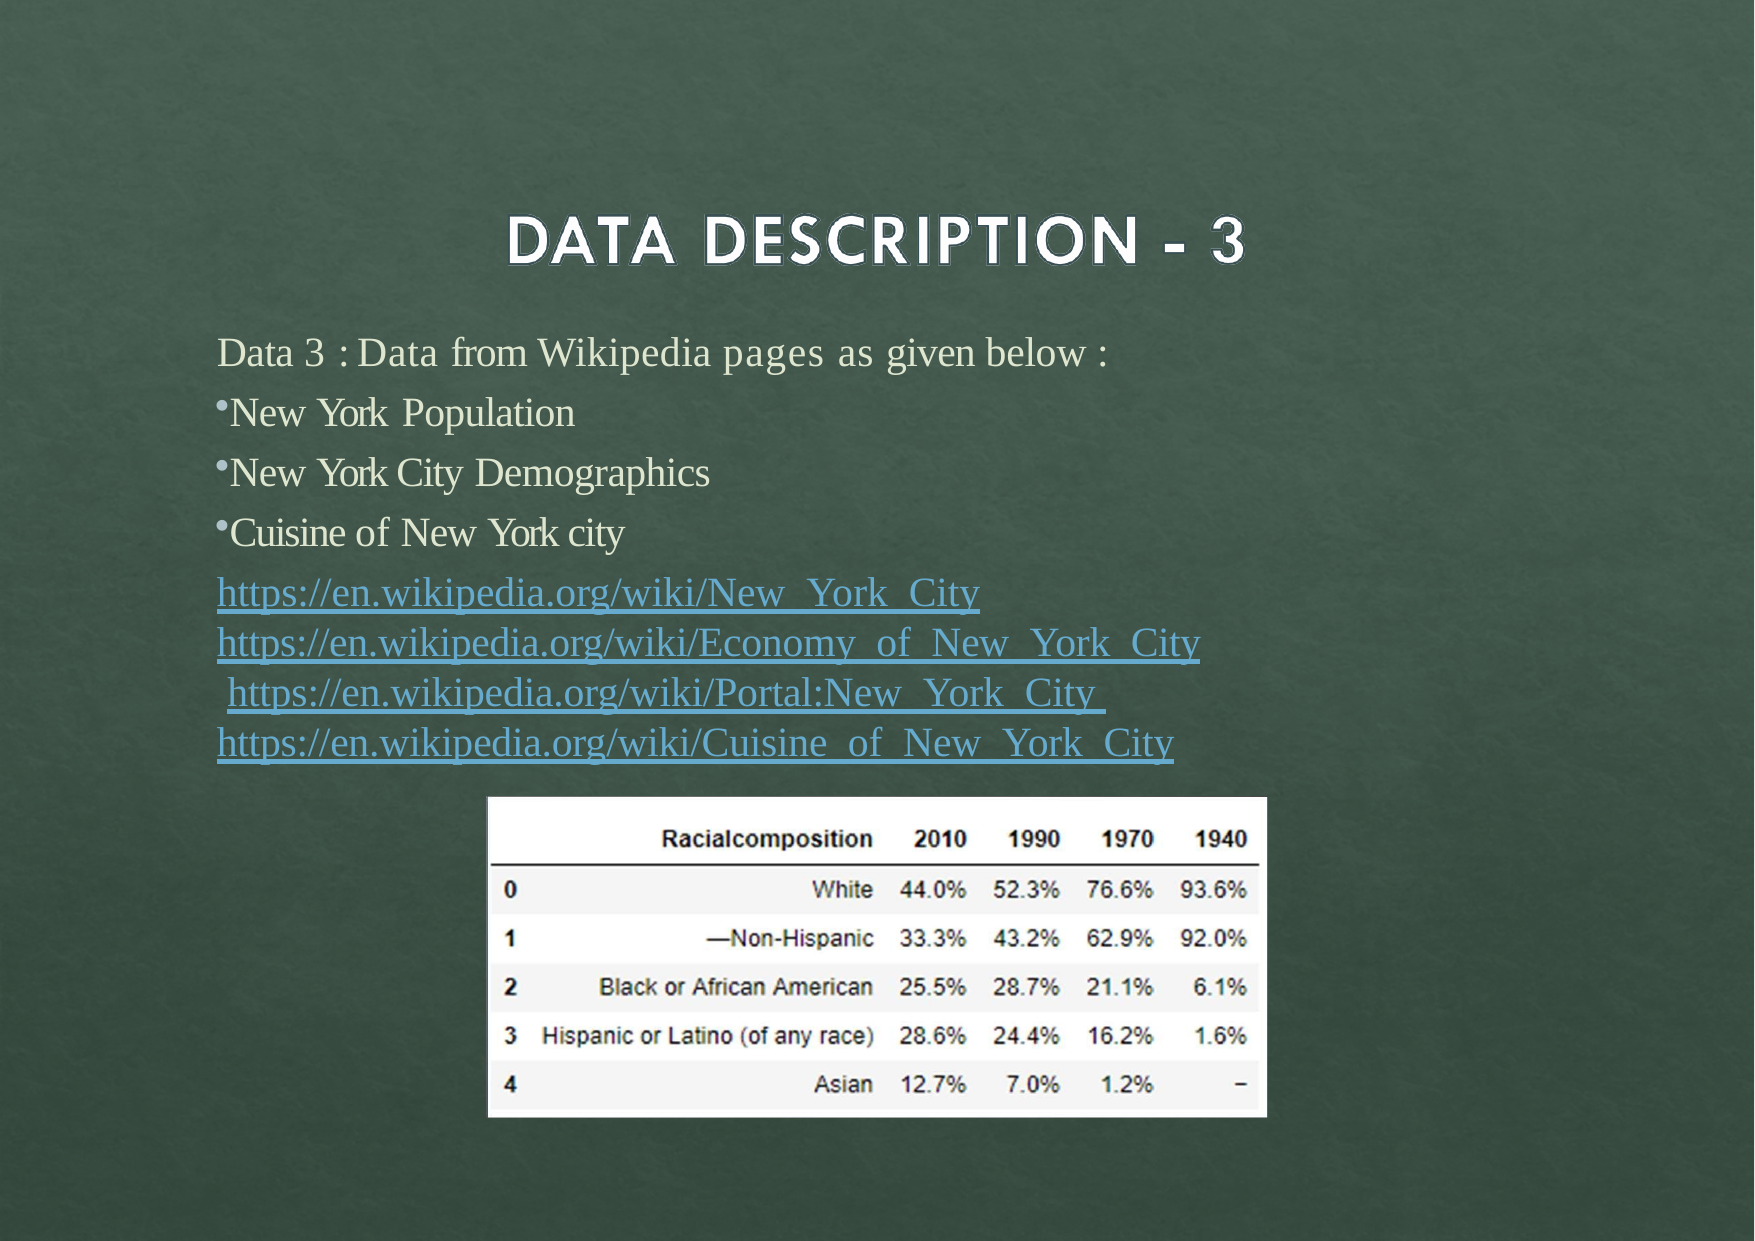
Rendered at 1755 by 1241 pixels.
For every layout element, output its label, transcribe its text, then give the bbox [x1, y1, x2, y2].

text_box [507, 213, 1137, 266]
text_box [486, 796, 1268, 1118]
text_box Data 3 : Data from Wikipedia pages as given below : New York Population New York City Demographics Cuisine of New York city https://en.wikipedia.org/wiki/New_York_City https://en.wikipedia.org/wiki/Economy_of_New_York_City https://en.wikipedia.org/wiki/Portal:New_York_City https://en.wikipedia.org/wiki/Cuisine_of_New_York_City [214, 313, 1208, 766]
text_box [1210, 214, 1245, 266]
text_box [1162, 241, 1186, 254]
